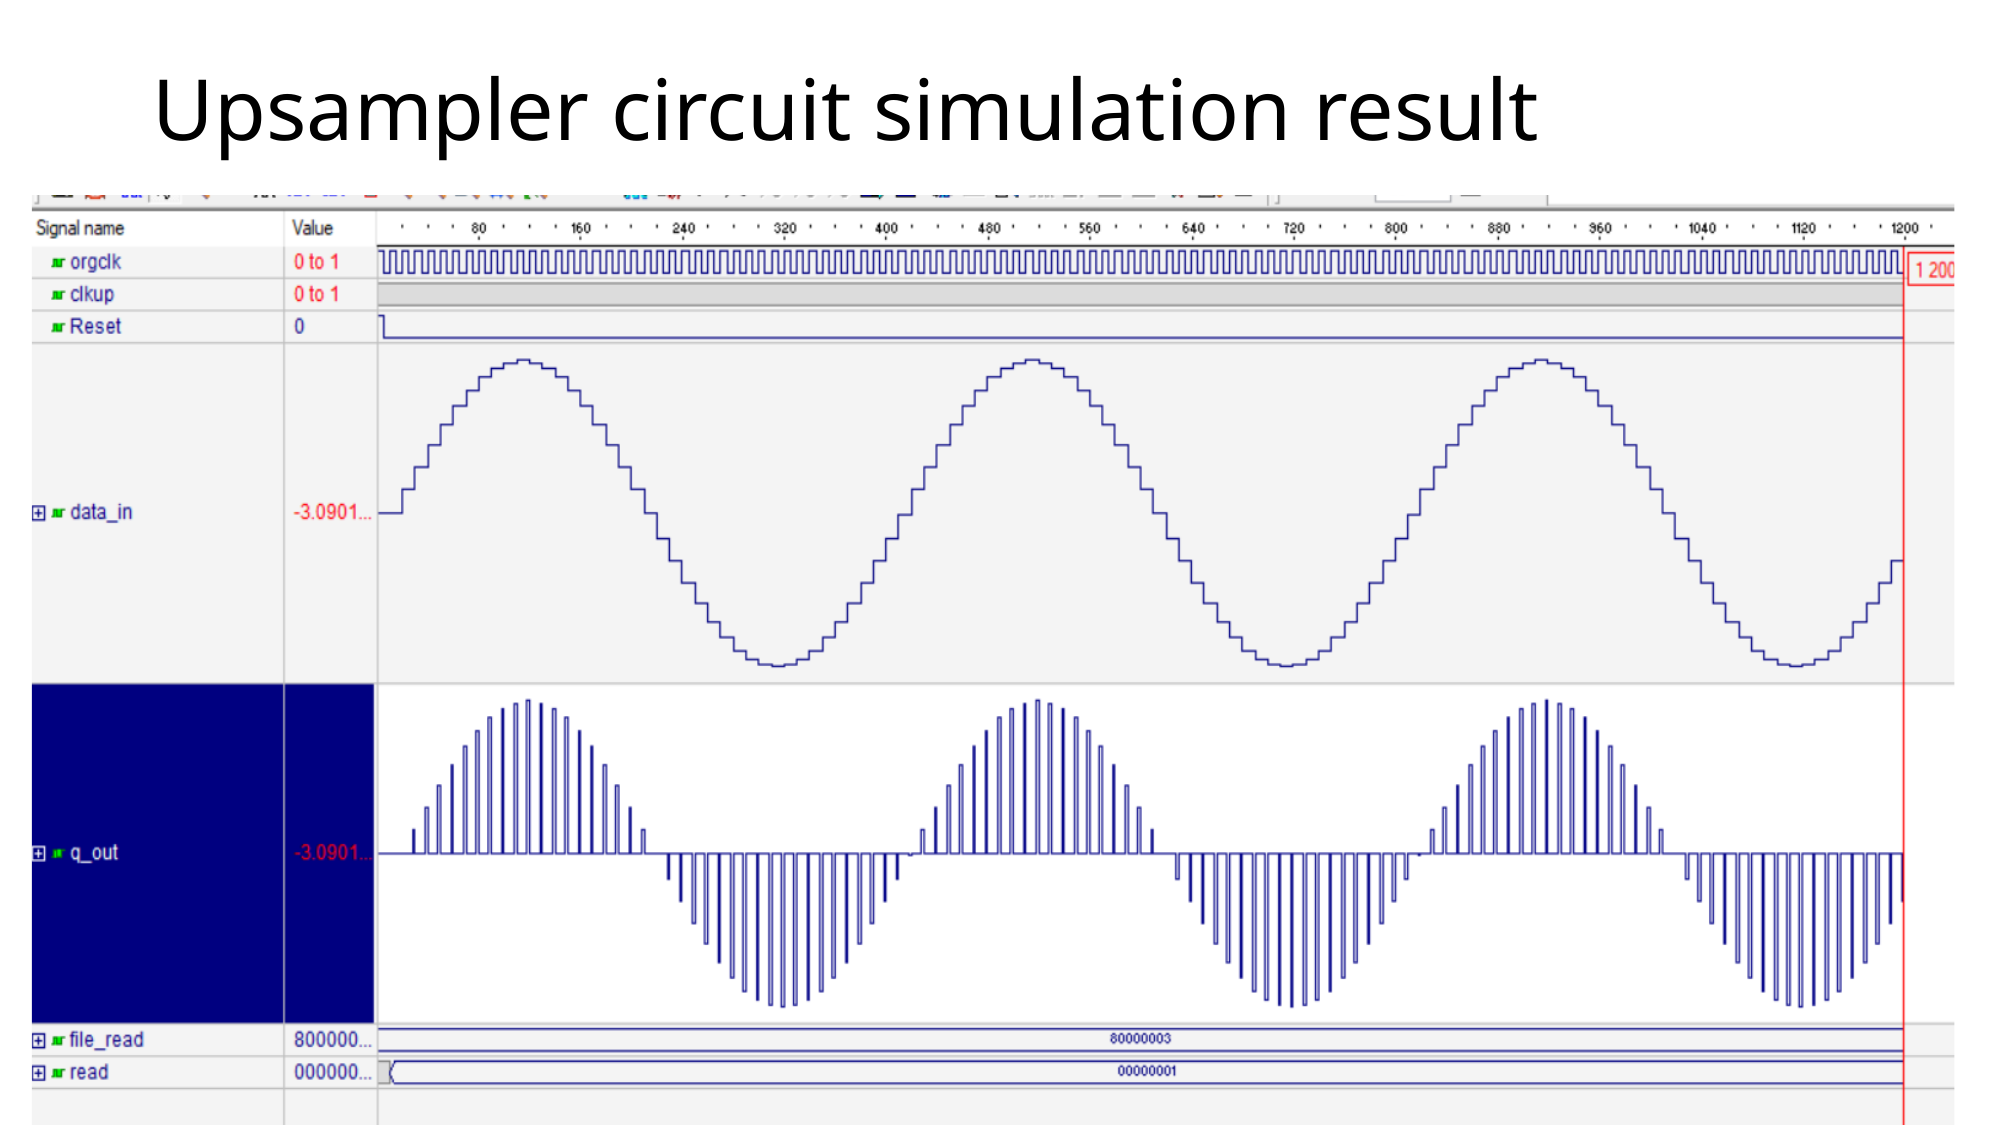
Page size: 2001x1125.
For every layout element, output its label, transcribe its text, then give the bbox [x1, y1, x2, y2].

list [31, 195, 1955, 1125]
title Upsampler circuit simulation result [137, 59, 1863, 167]
